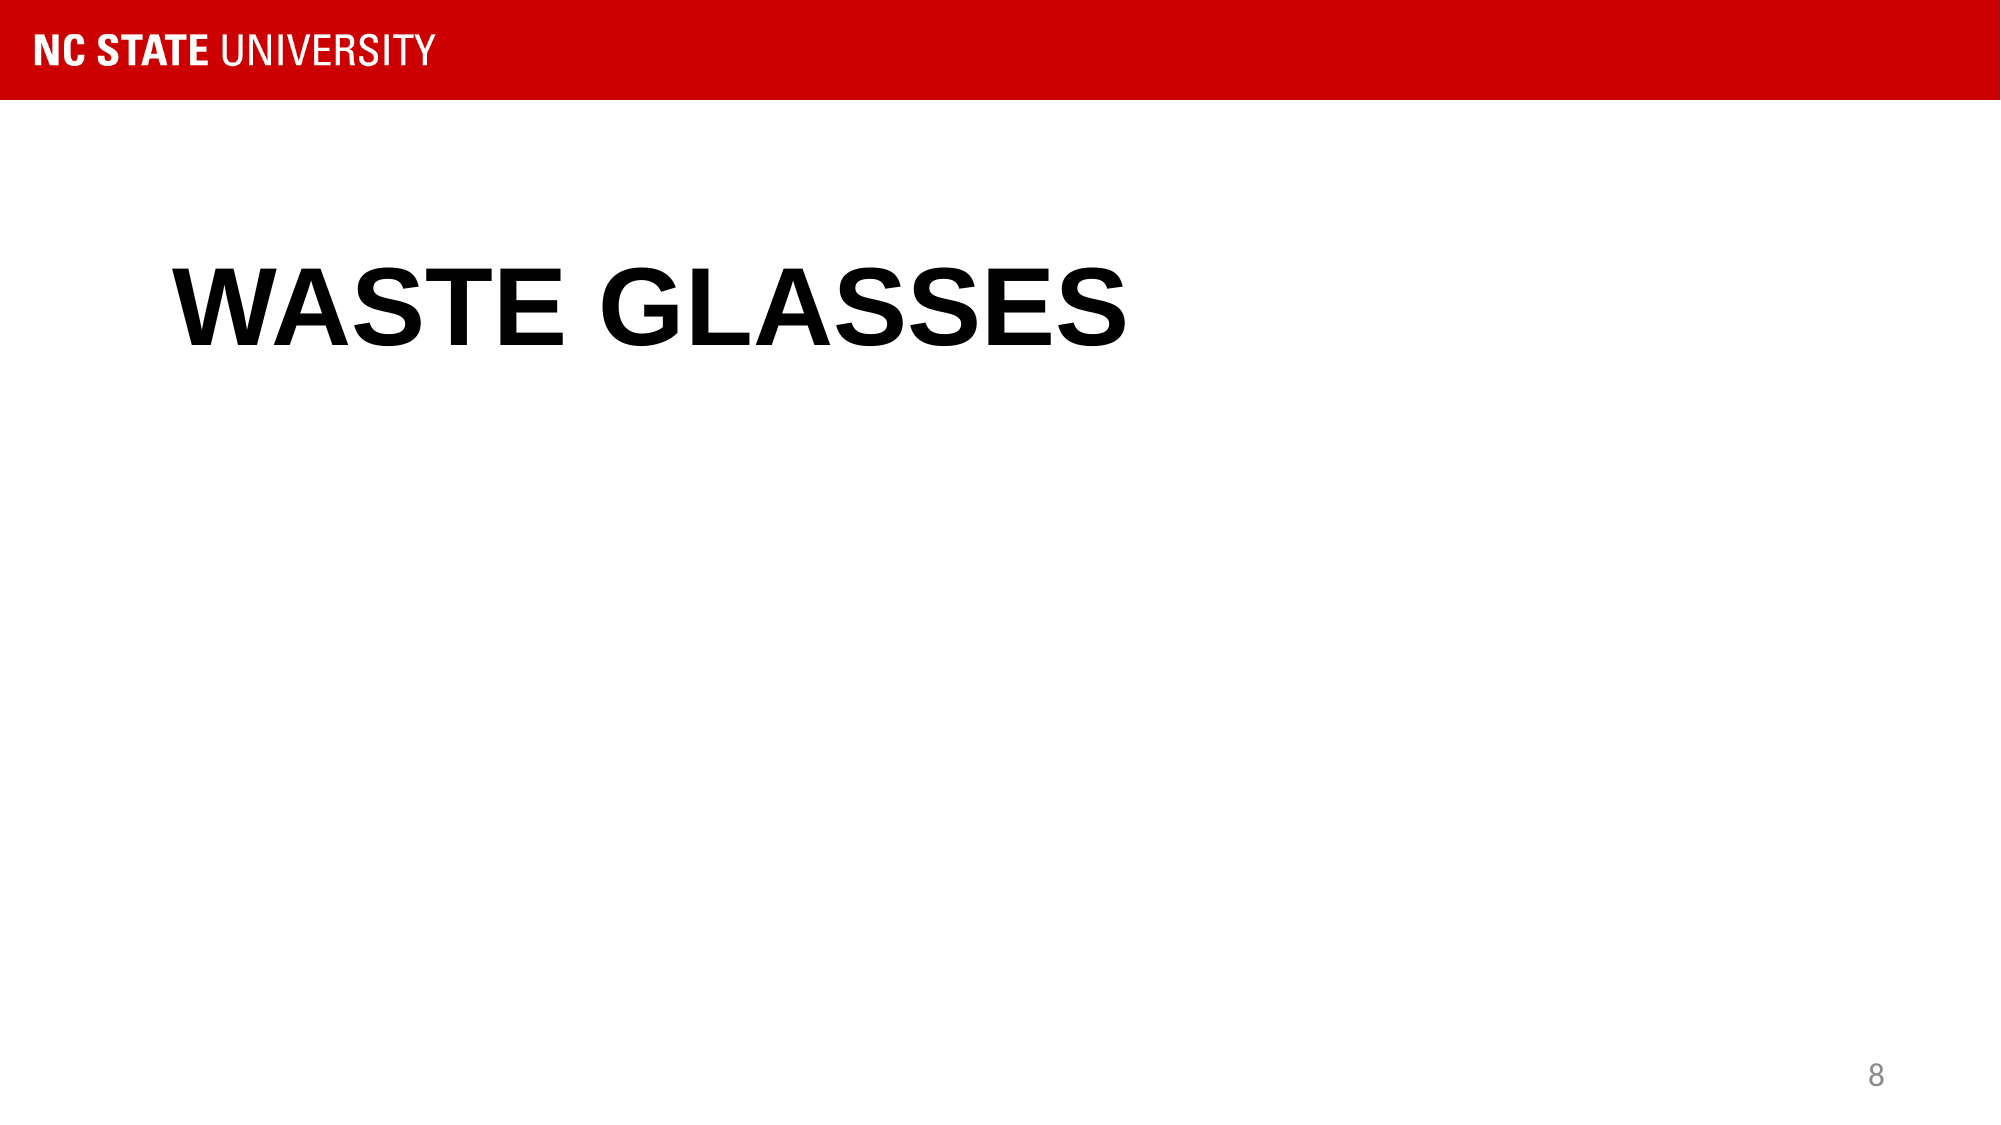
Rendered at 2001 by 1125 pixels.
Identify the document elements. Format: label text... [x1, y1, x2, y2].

picture [0, 0, 2001, 100]
title waste glasses [157, 226, 1858, 450]
slide_number 8 [1433, 1042, 1900, 1103]
